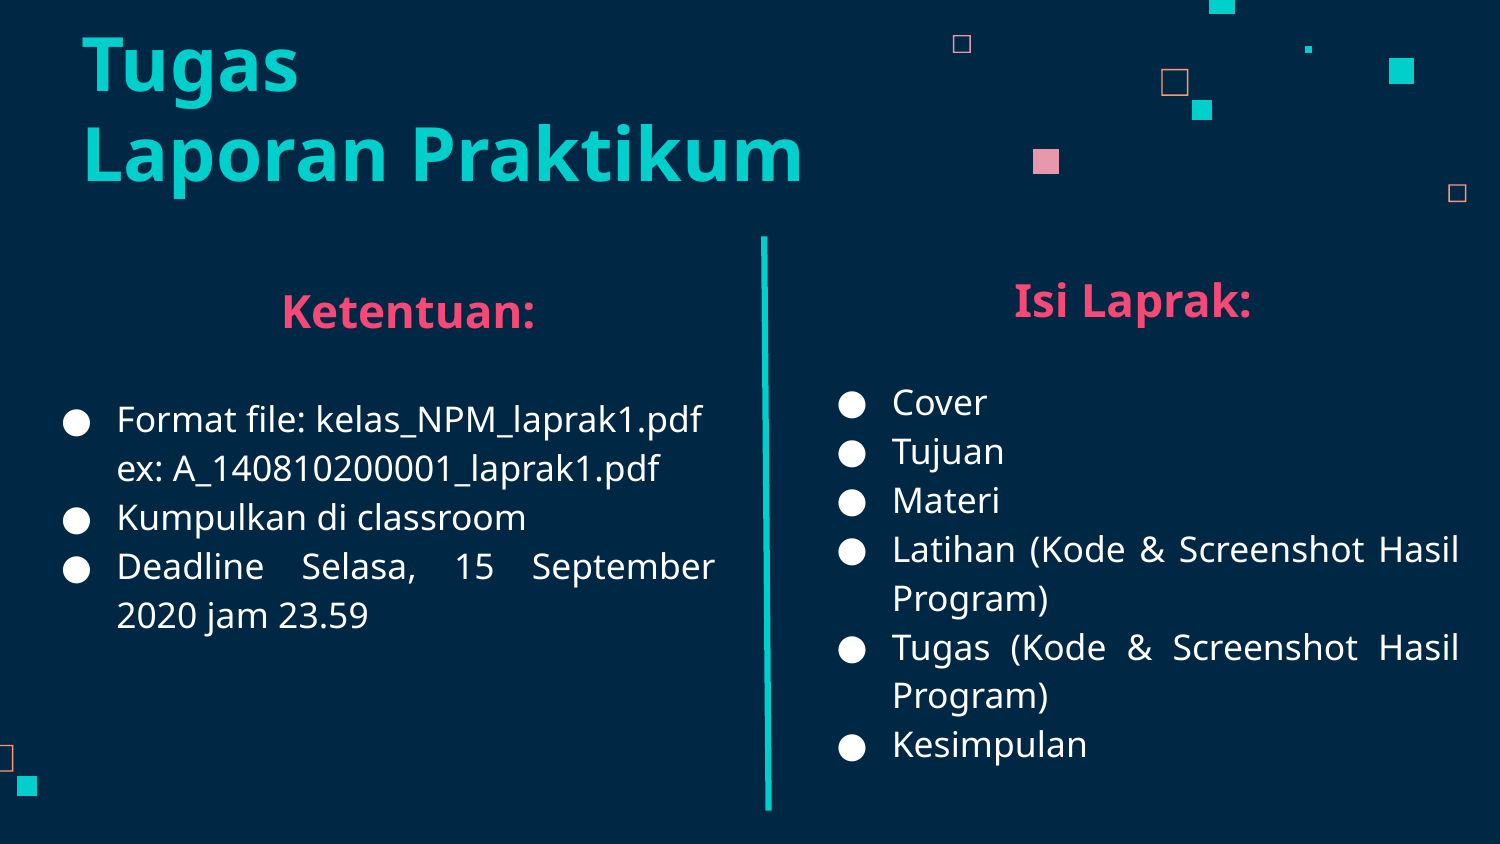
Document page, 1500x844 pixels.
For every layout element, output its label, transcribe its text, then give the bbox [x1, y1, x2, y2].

text_box Cover Tujuan Materi Latihan (Kode & Screenshot Hasil Program) Tugas (Kode & Screenshot Hasil Program) Kesimpulan [802, 358, 1476, 792]
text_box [763, 236, 769, 811]
text_box Ketentuan: [246, 259, 571, 328]
text_box Tugas Laporan Praktikum [66, 1, 1023, 220]
text_box Format file: kelas_NPM_laprak1.pdf ex: A_140810200001_laprak1.pdf Kumpulkan di classroom Deadline Selasa, 15 September 2020 jam 23.59 [26, 375, 731, 671]
text_box Isi Laprak: [971, 248, 1296, 318]
